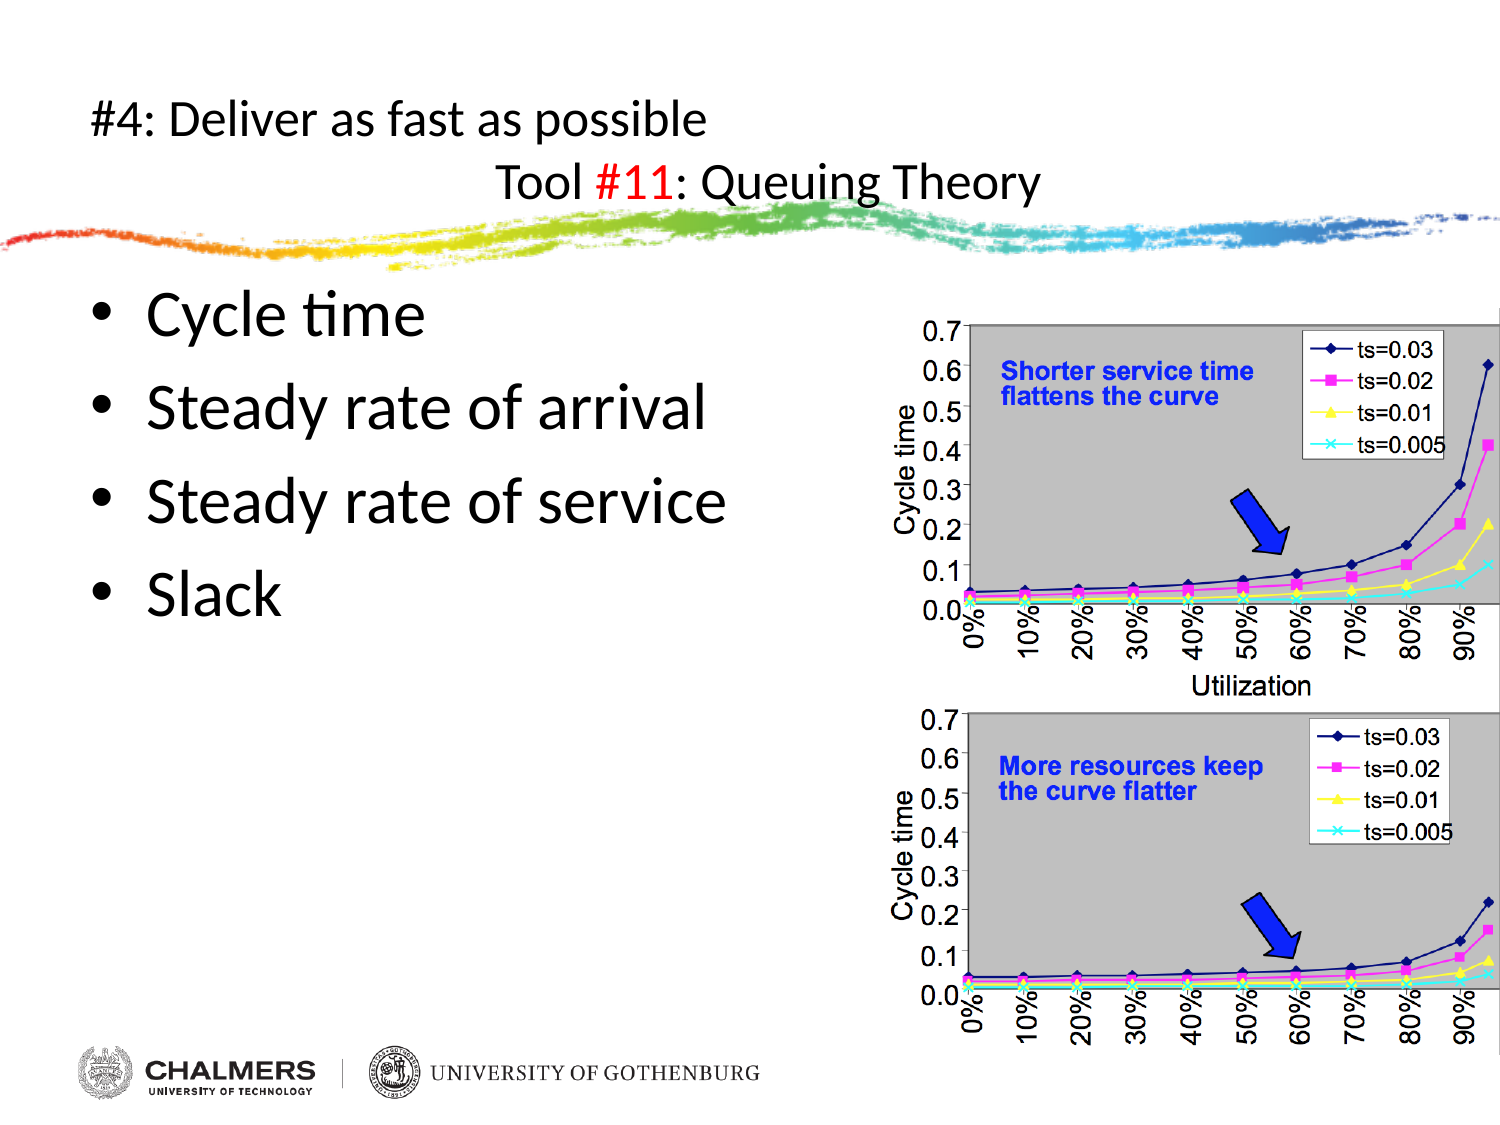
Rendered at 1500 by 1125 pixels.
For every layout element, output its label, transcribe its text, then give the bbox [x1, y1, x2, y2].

list Cycle time Steady rate of arrival Steady rate of service Slack [75, 262, 1425, 1005]
picture [874, 308, 1500, 1056]
picture [0, 162, 1500, 292]
title #4: Deliver as fast as possible Tool #11: Queuing Theory [75, 76, 1425, 218]
